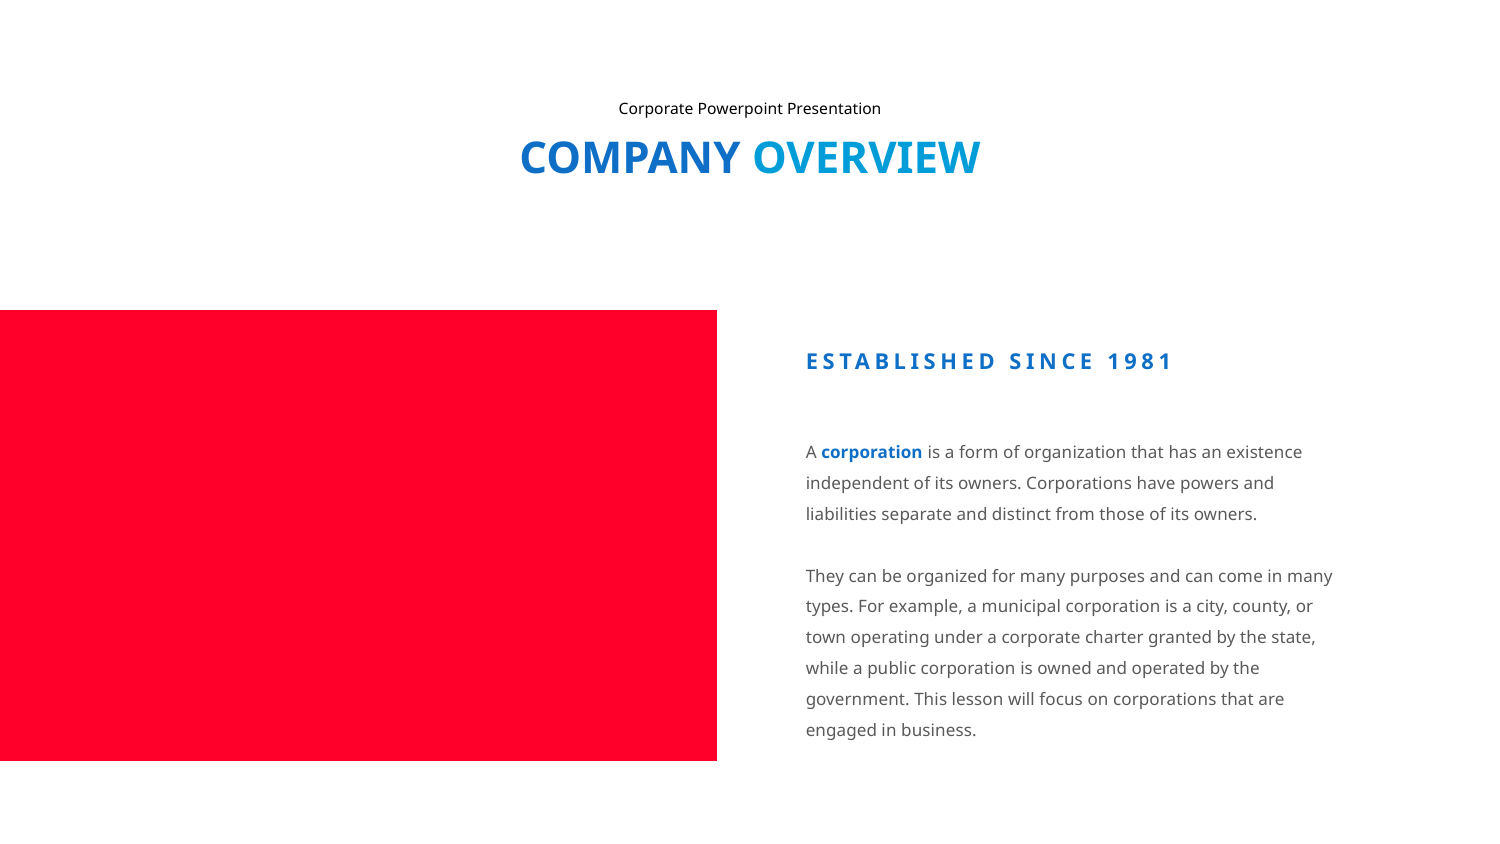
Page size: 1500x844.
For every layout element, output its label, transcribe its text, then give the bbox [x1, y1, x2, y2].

text_box Corporate Powerpoint Presentation [476, 91, 1024, 126]
picture [0, 310, 717, 762]
text_box COMPANY OVERVIEW [500, 126, 1000, 190]
text_box A corporation is a form of organization that has an existence independent of its owners. Corporations have powers and liabilities separate and distinct from those of its owners. They can be organized for many purposes and can come in many types. For example, a municipal corporation is a city, county, or town operating under a corporate charter granted by the state, while a public corporation is owned and operated by the government. This lesson will focus on corporations that are engaged in business. [791, 423, 1359, 748]
text_box ESTABLISHED SINCE 1981 [790, 340, 1339, 382]
